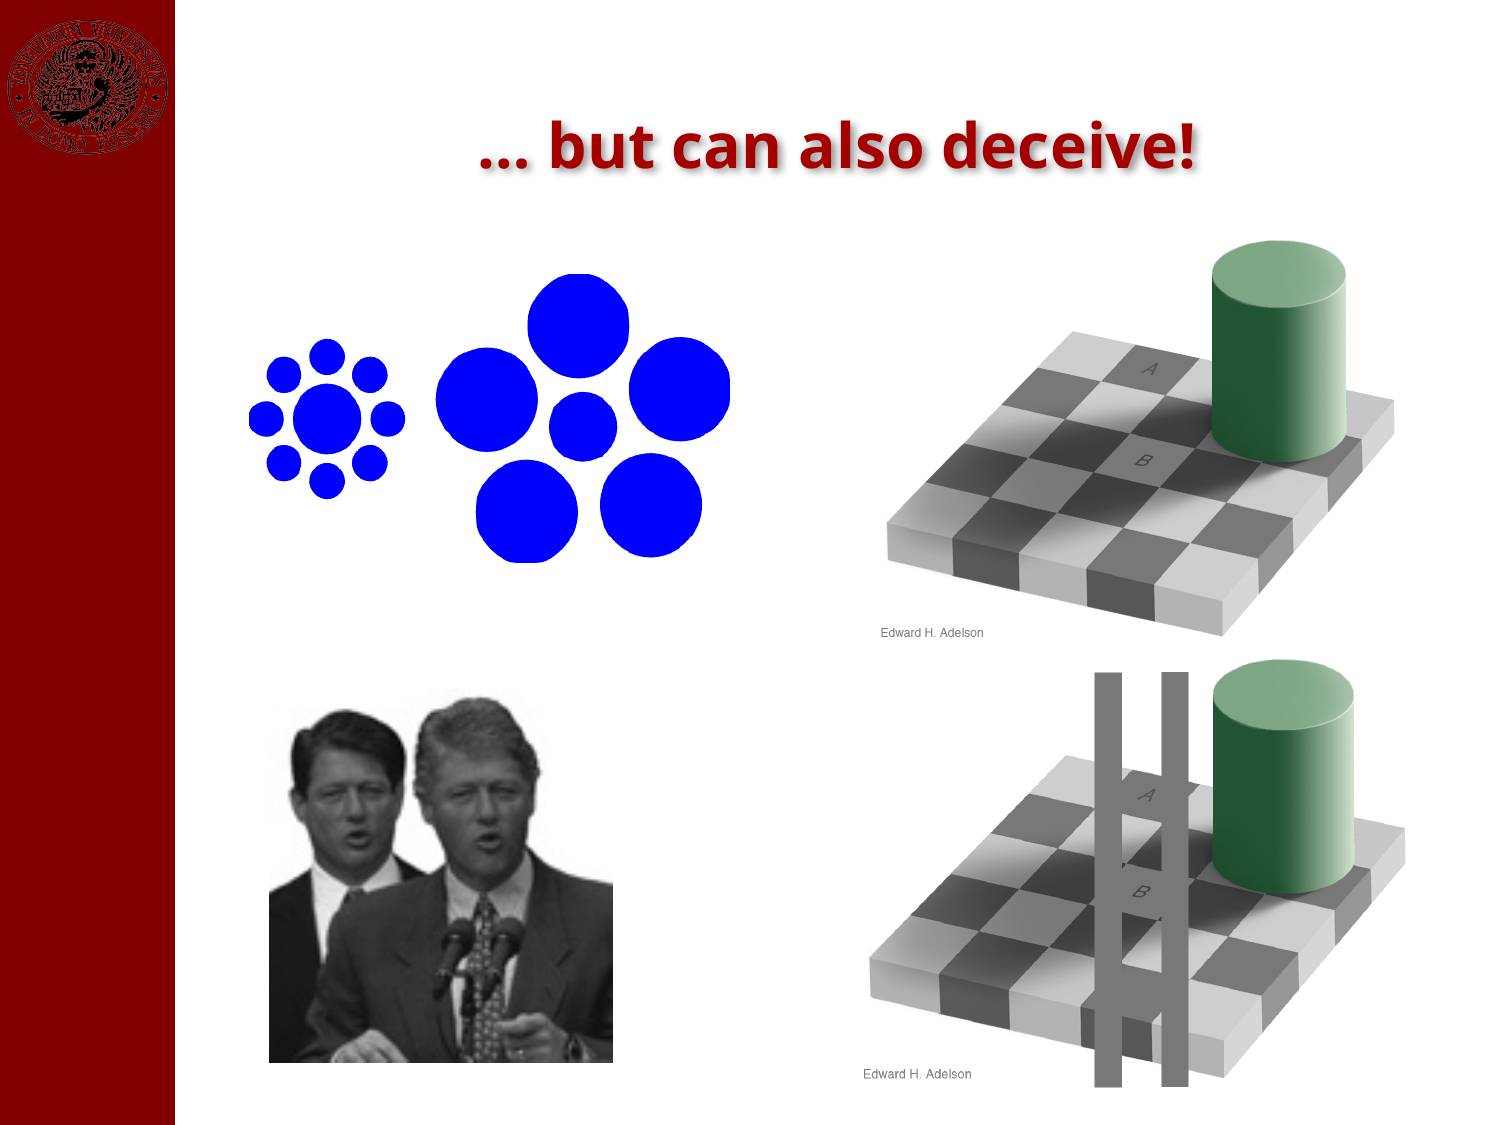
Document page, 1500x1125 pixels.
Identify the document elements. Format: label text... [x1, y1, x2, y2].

text_box … but can also deceive! [262, 50, 1413, 238]
picture [0, 12, 175, 275]
picture [268, 687, 613, 1063]
picture [852, 224, 1426, 1088]
picture [249, 274, 730, 563]
